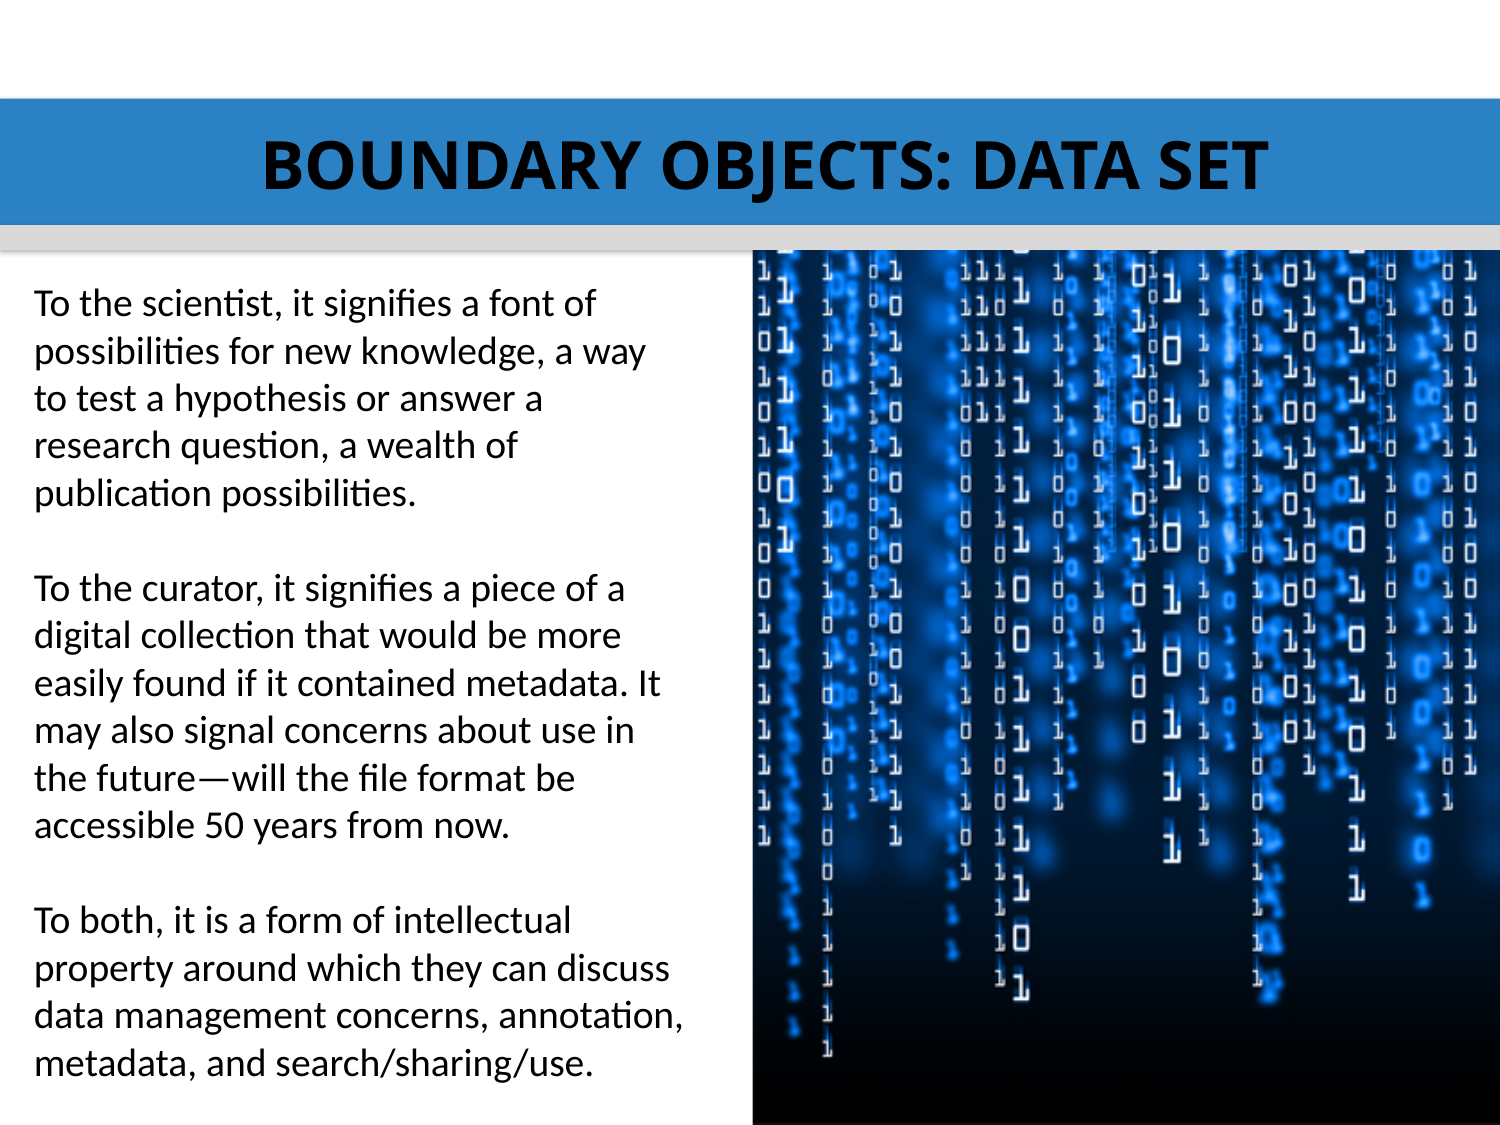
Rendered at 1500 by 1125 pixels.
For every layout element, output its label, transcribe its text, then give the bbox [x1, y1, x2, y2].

text_box [0, 98, 1500, 224]
picture [752, 249, 1500, 1125]
text_box BOUNDARY OBJECTS: DATA SET [245, 115, 1287, 211]
text_box To the scientist, it signifies a font of possibilities for new knowledge, a way to test a hypothesis or answer a research question, a wealth of publication possibilities. To the curator, it signifies a piece of a digital collection that would be more easily found if it contained metadata. It may also signal concerns about use in the future—will the file format be accessible 50 years from now. To both, it is a form of intellectual property around which they can discuss data management concerns, annotation, metadata, and search/sharing/use. [18, 269, 705, 1092]
text_box [0, 224, 1500, 251]
